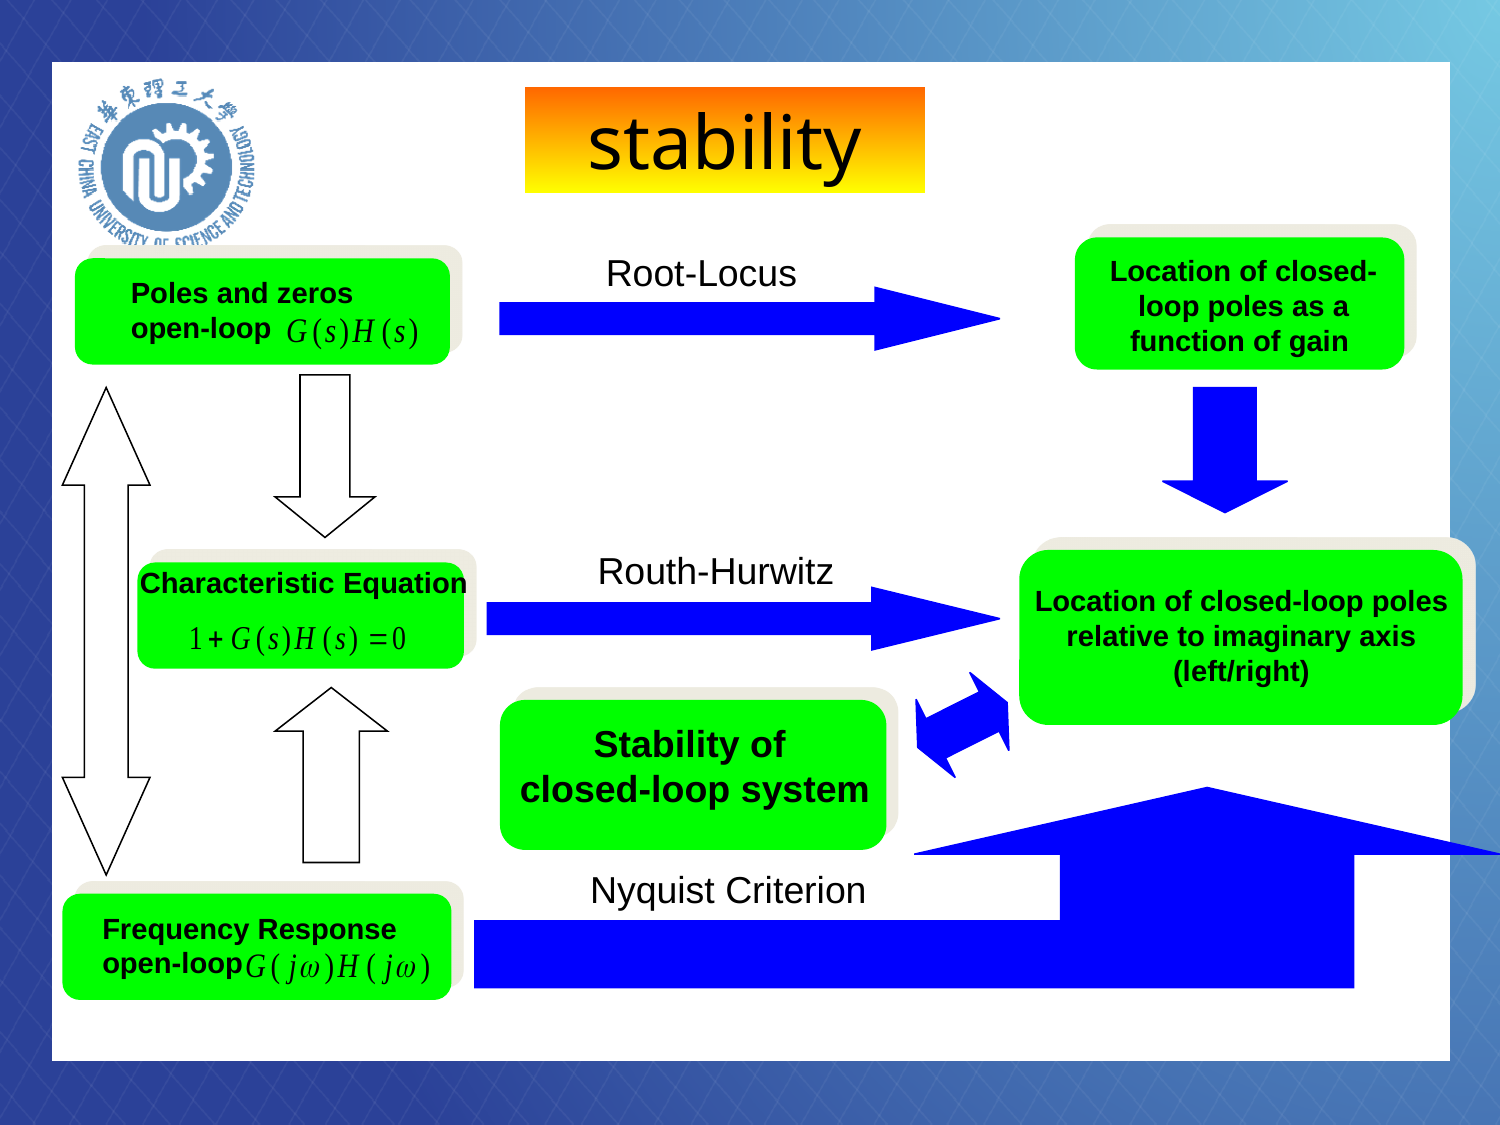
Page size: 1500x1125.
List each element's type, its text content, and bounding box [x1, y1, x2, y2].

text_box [62, 237, 1500, 1001]
picture [0, 0, 1500, 1125]
text_box stability [525, 87, 925, 193]
